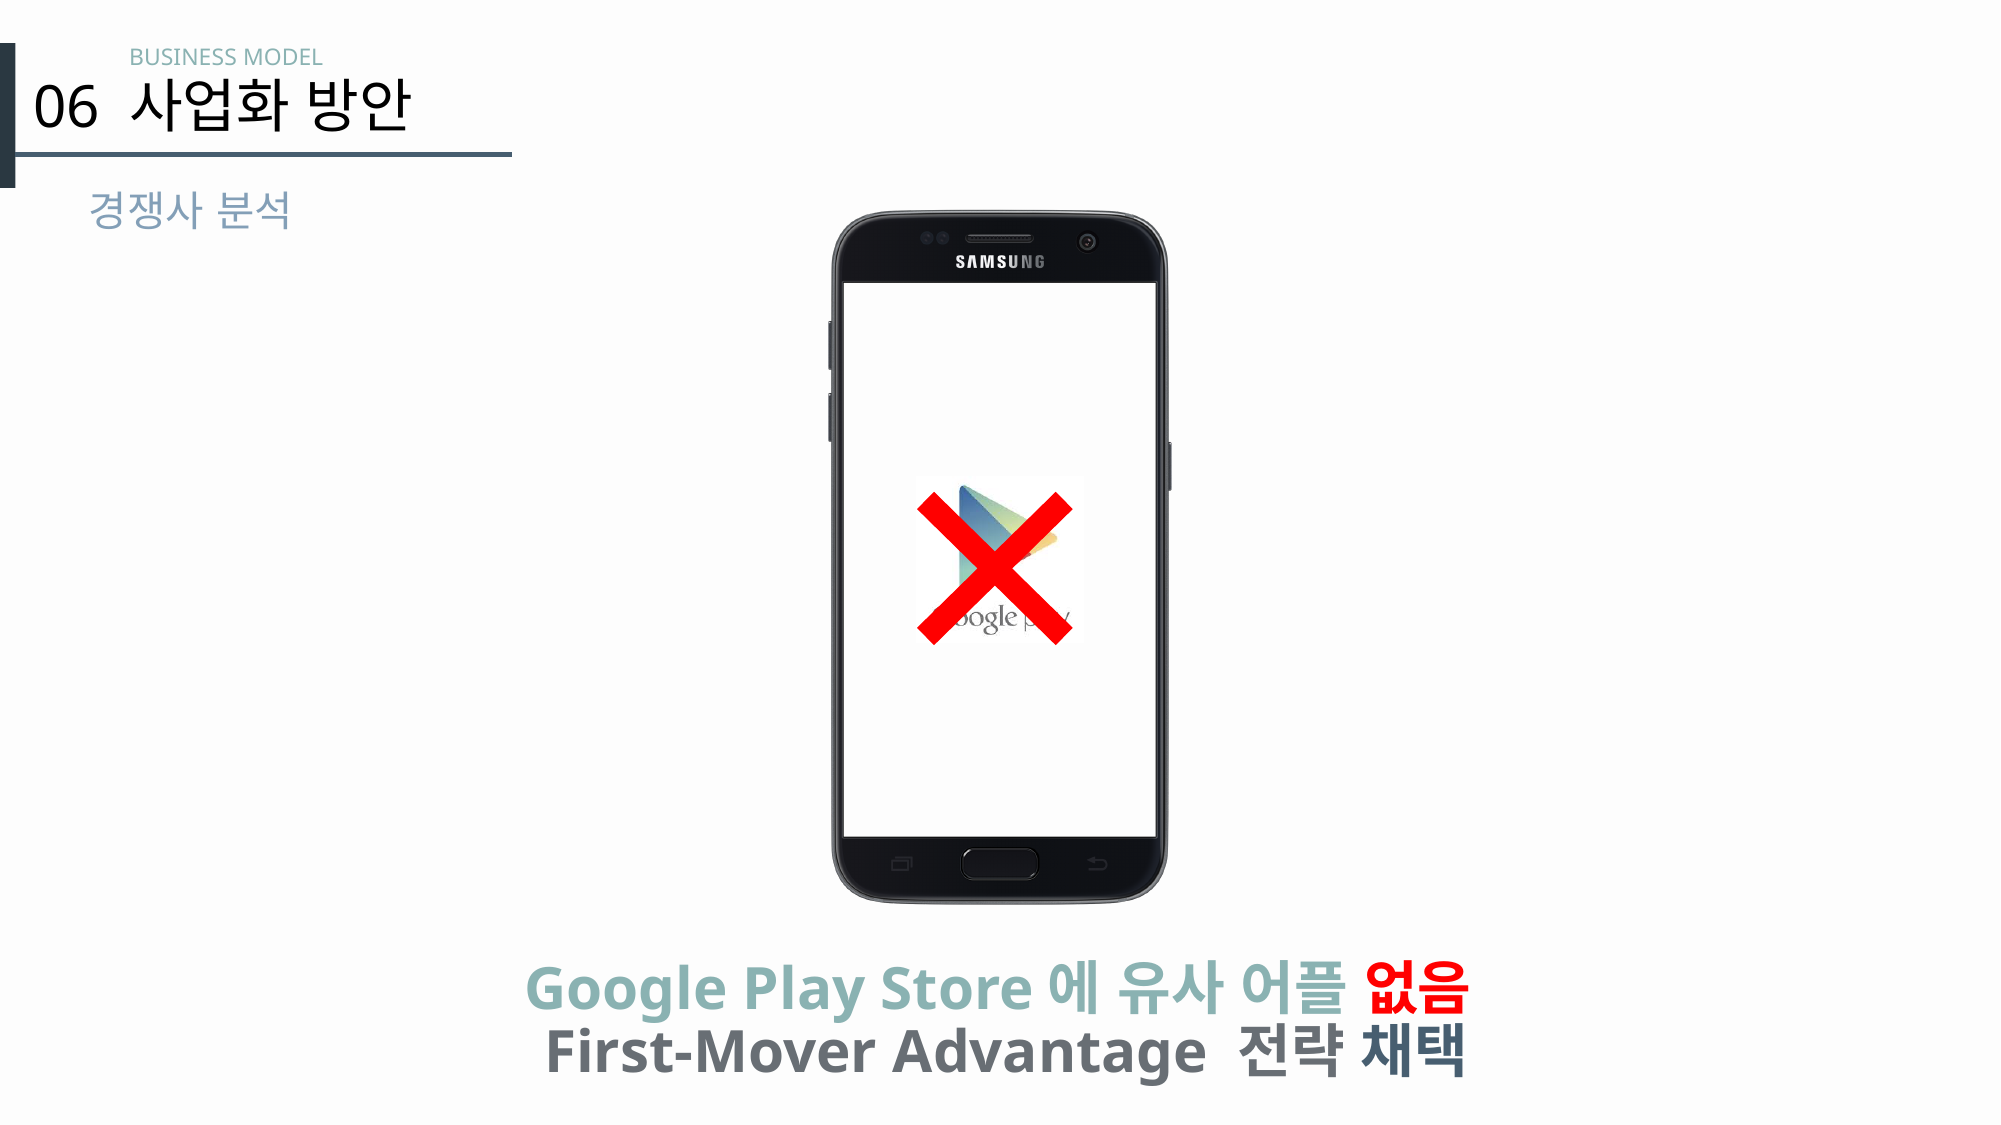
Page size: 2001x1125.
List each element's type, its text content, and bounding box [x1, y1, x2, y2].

text_box Google Play Store에 유사 어플 없음 First-Mover Advantage 전략 채택 [320, 981, 1692, 1063]
text_box 06 사업화 방안 [18, 61, 601, 163]
text_box BUSINESS MODEL [114, 34, 341, 62]
text_box [0, 41, 18, 190]
picture [813, 196, 1186, 924]
text_box 경쟁사 분석 [74, 177, 719, 275]
